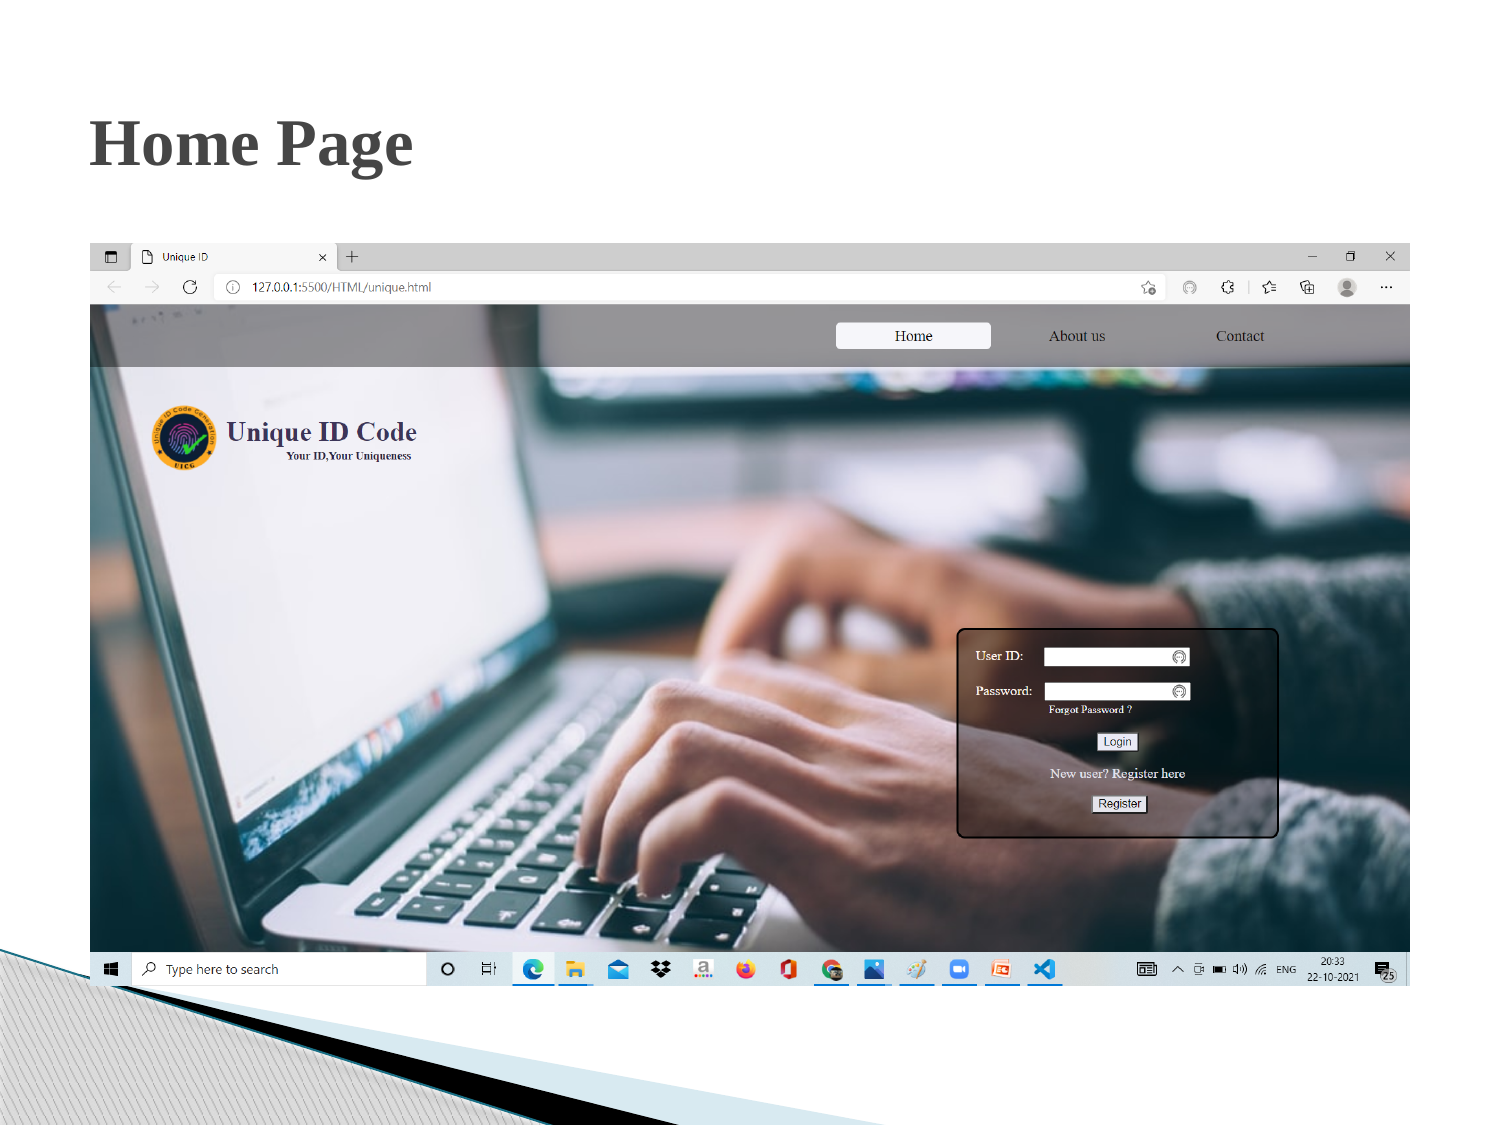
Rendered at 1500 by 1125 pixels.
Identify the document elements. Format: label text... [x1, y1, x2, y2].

title Home Page [75, 45, 1425, 233]
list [89, 243, 1411, 987]
